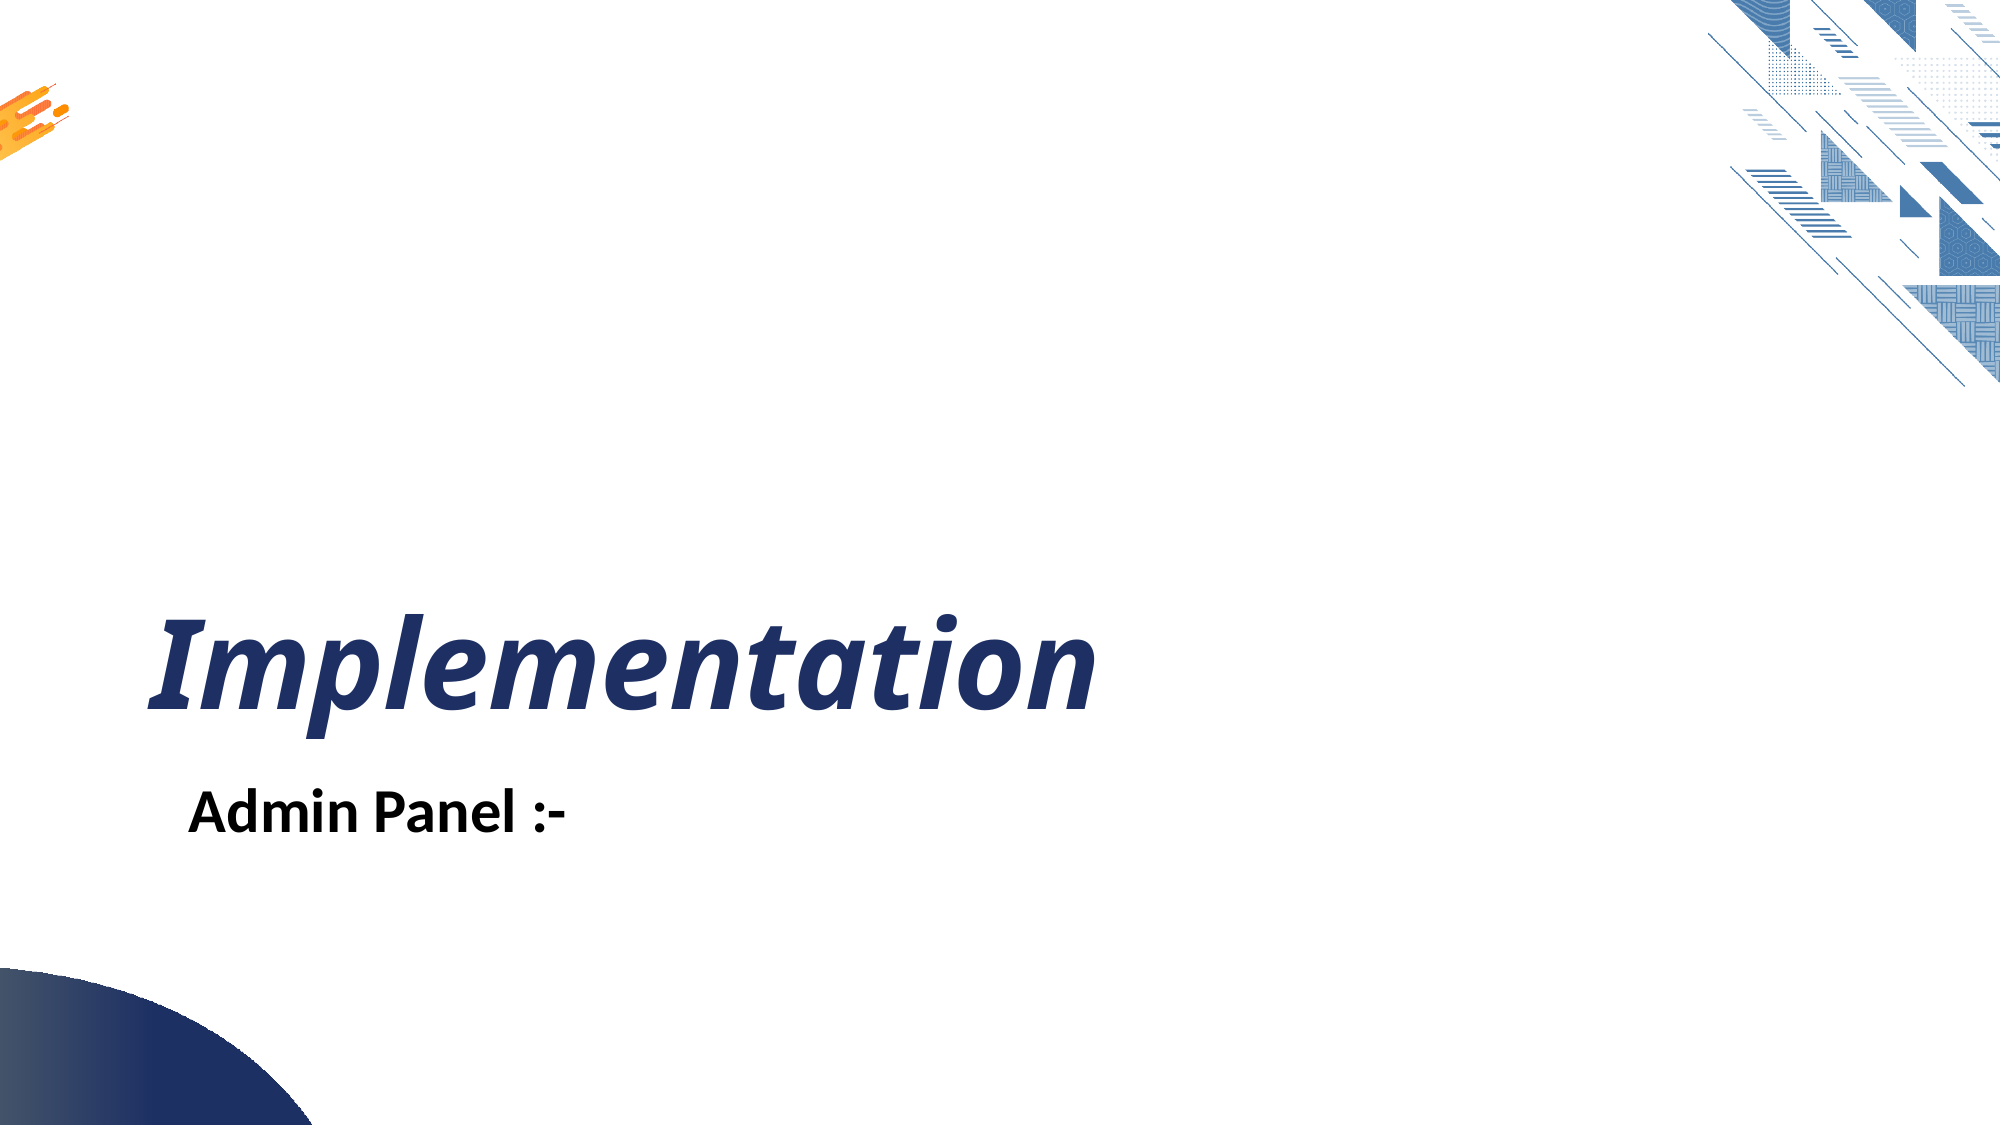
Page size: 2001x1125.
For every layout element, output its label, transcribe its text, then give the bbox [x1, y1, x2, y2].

picture [0, 83, 69, 161]
picture [1708, 0, 2000, 387]
text_box Implementation [149, 582, 1113, 735]
picture [0, 968, 312, 1125]
text_box Admin Panel :- [186, 767, 572, 845]
